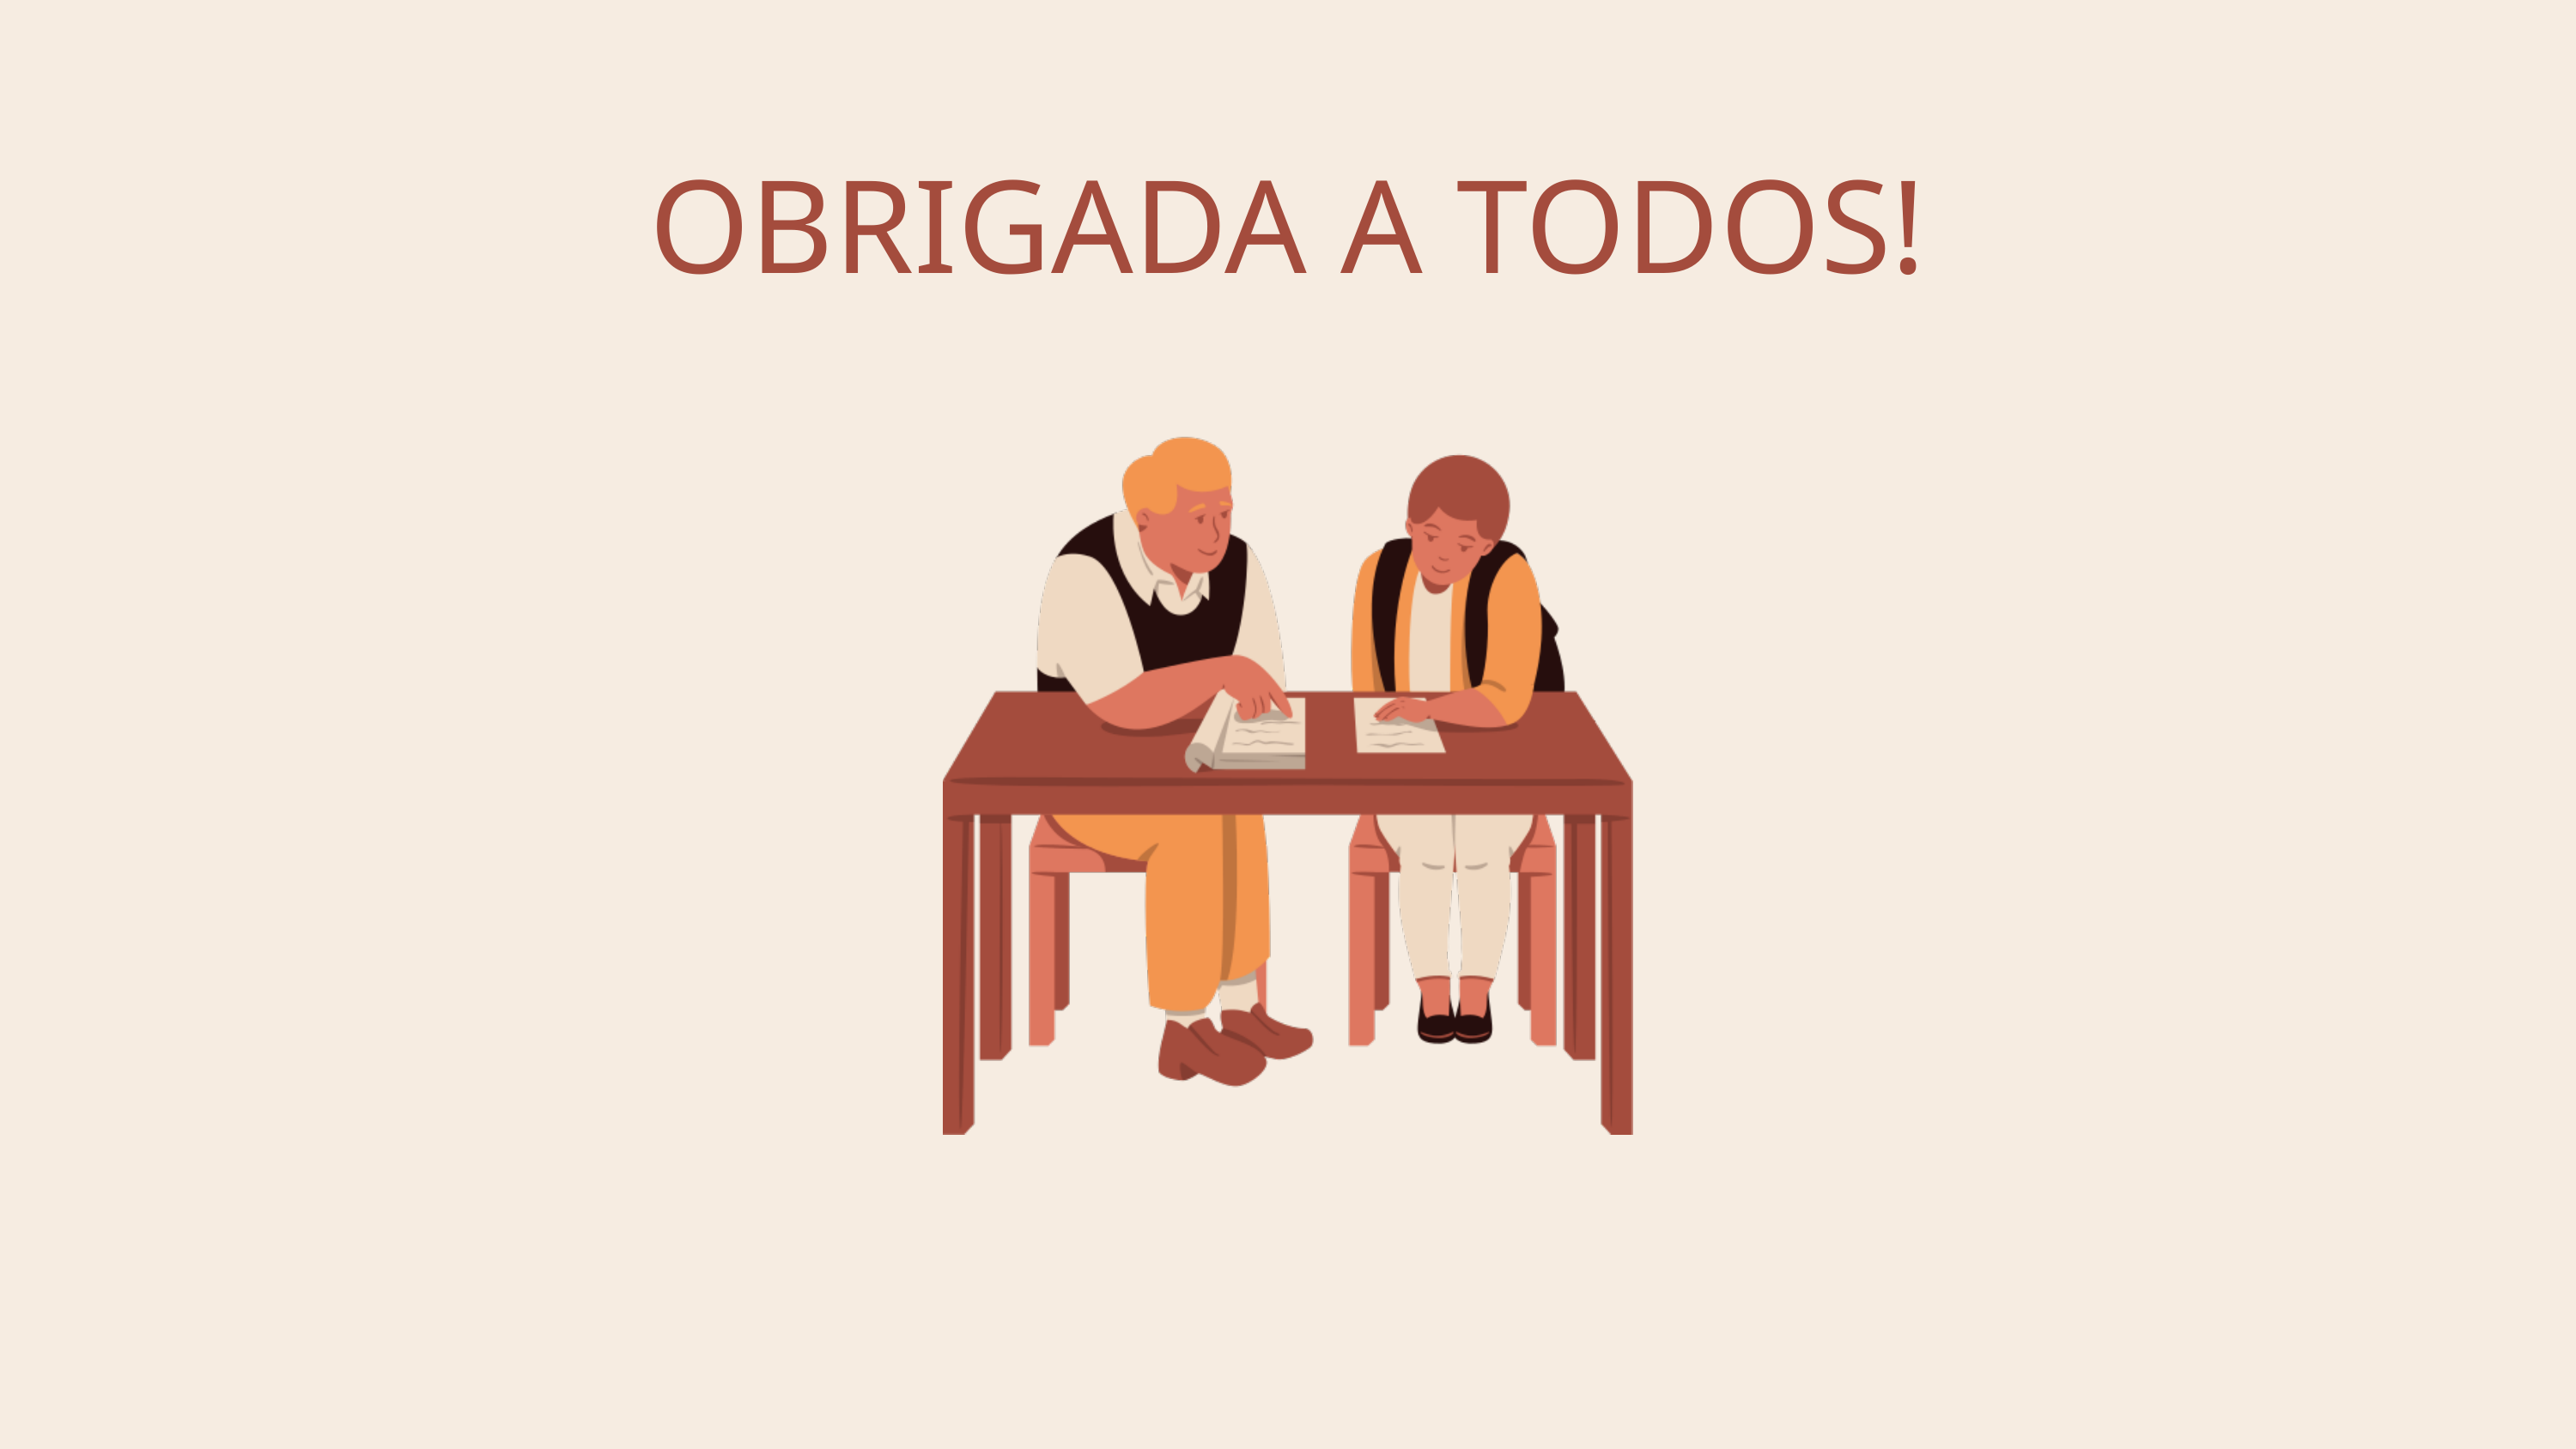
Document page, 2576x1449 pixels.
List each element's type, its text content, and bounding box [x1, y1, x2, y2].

text_box OBRIGADA A TODOS! [349, 144, 2227, 300]
text_box [943, 432, 1633, 1135]
